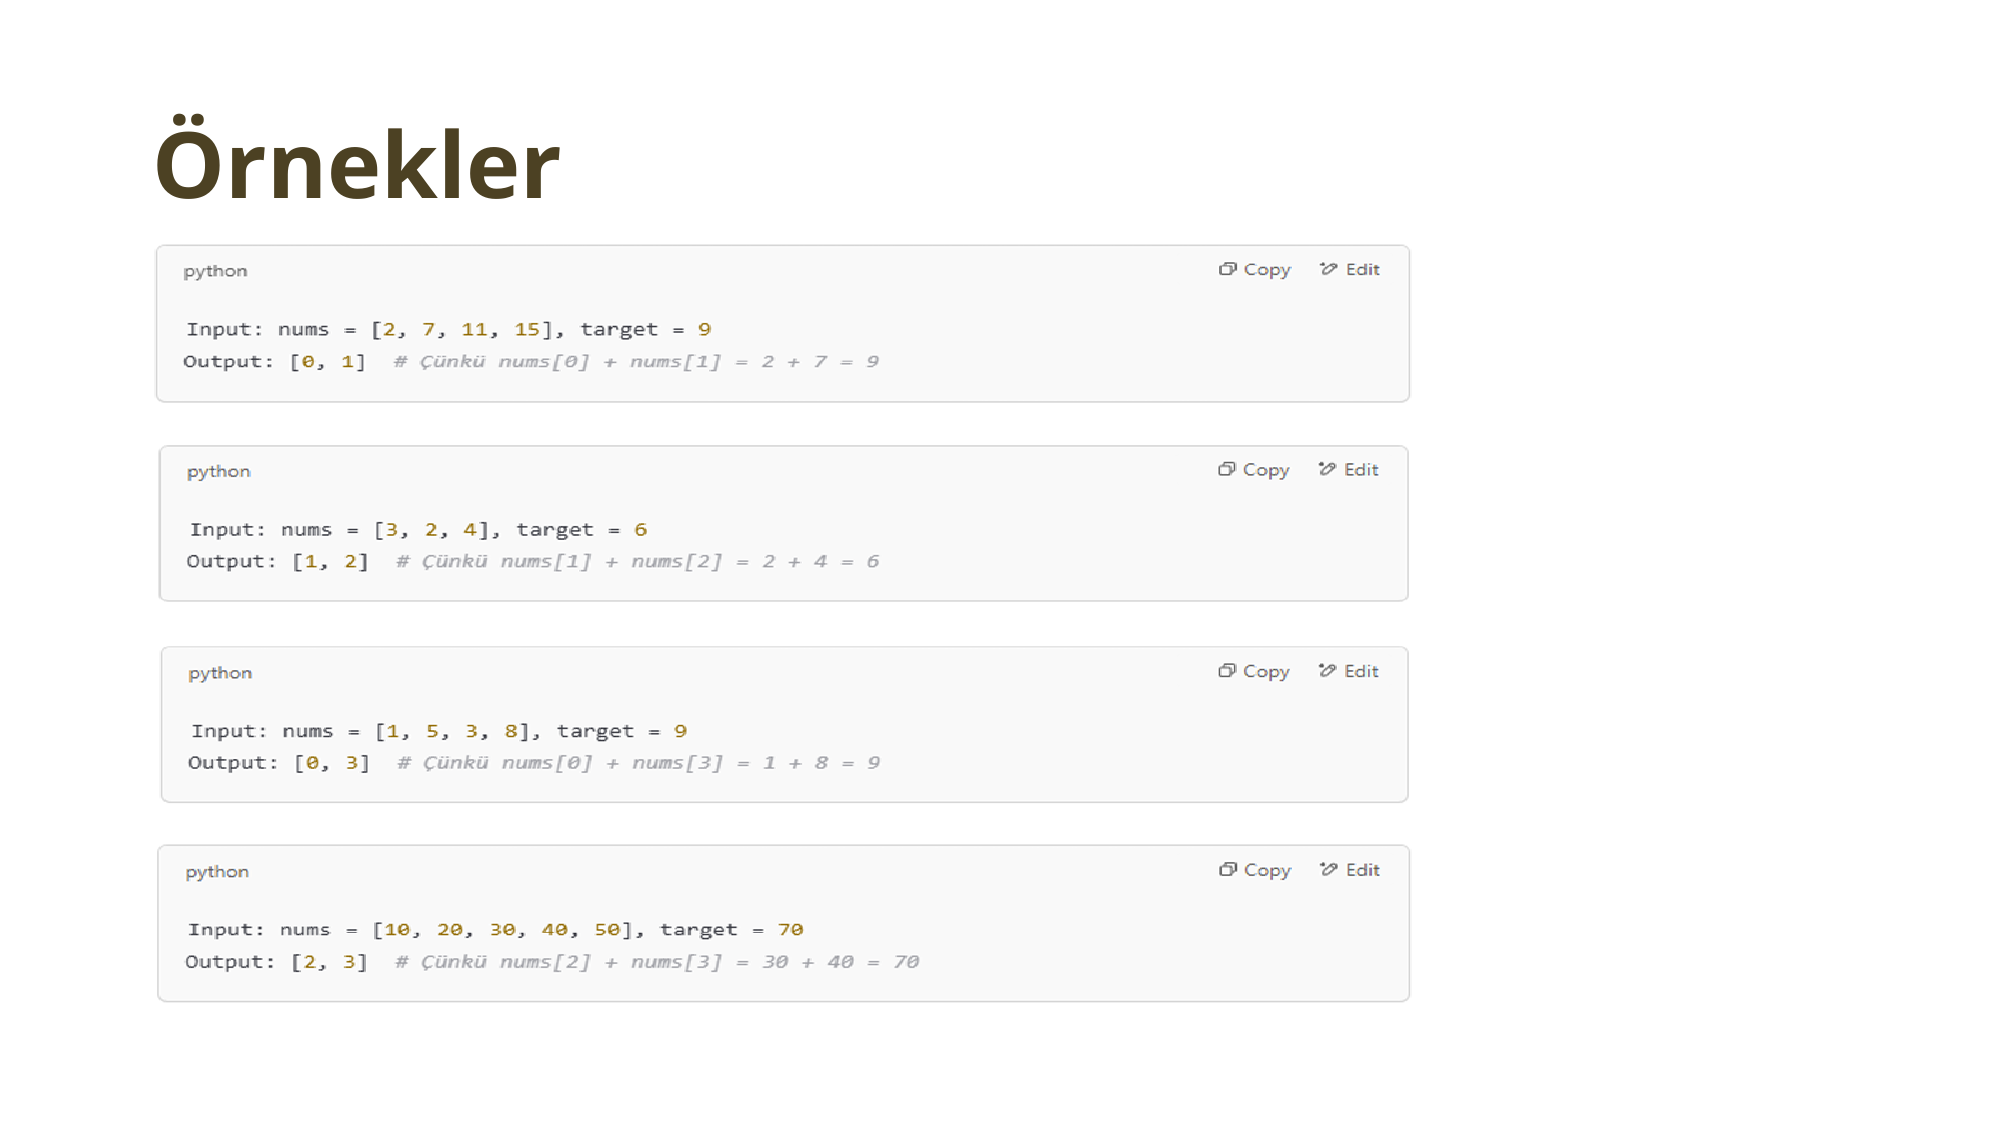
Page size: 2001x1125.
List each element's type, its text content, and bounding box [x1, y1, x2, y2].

title Örnekler [137, 59, 1863, 278]
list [120, 218, 1442, 1028]
